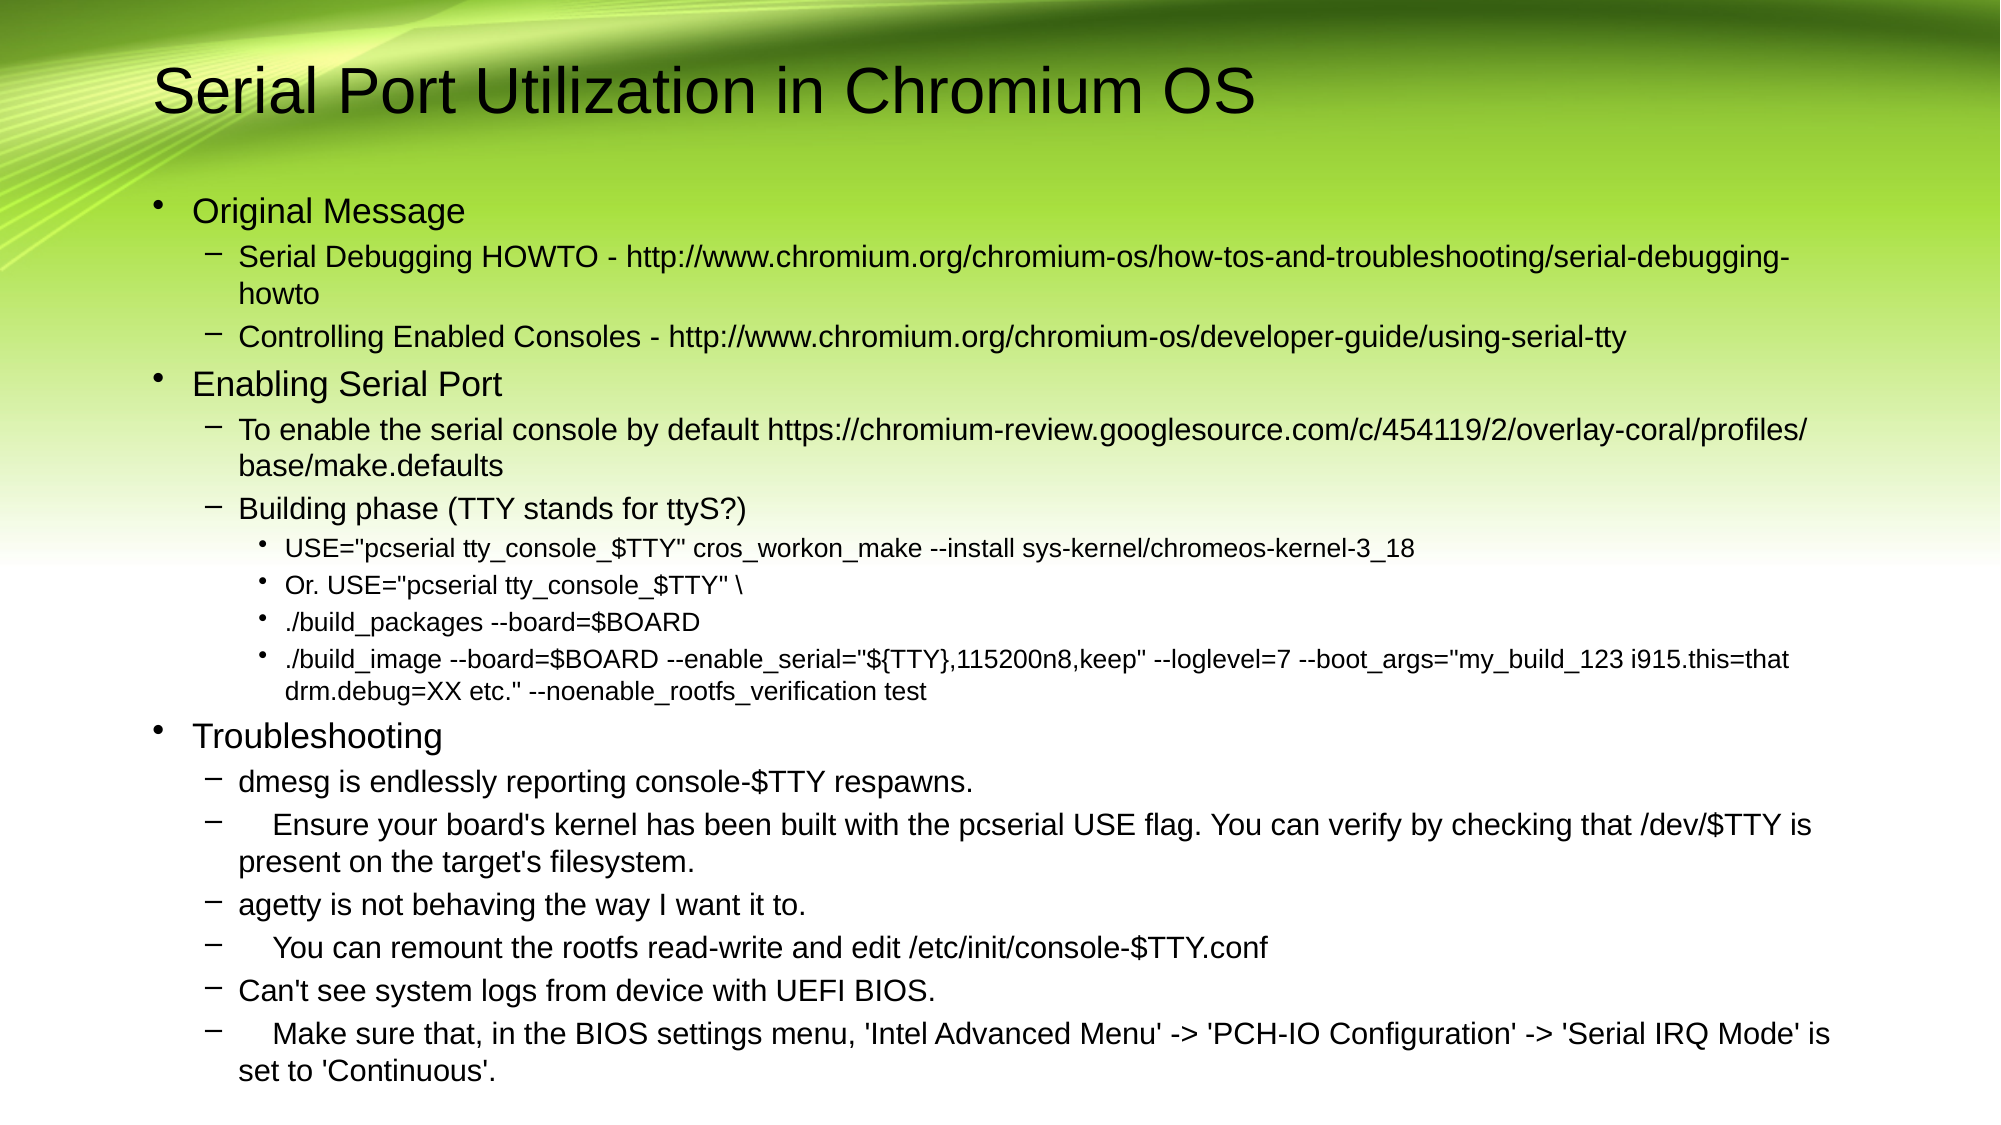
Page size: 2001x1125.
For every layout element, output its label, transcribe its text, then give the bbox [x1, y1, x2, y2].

list Original Message Serial Debugging HOWTO - http://www.chromium.org/chromium-os/how-tos-and-troubleshooting/serial-debugging-howto Controlling Enabled Consoles - http://www.chromium.org/chromium-os/developer-guide/using-serial-tty Enabling Serial Port To enable the serial console by default https://chromium-review.googlesource.com/c/454119/2/overlay-coral/profiles/base/make.defaults Building phase (TTY stands for ttyS?) USE="pcserial tty_console_$TTY" cros_workon_make --install sys-kernel/chromeos-kernel-3_18 Or. USE="pcserial tty_console_$TTY" \ ./build_packages --board=$BOARD ./build_image --board=$BOARD --enable_serial="${TTY},115200n8,keep" --loglevel=7 --boot_args="my_build_123 i915.this=that drm.debug=XX etc." --noenable_rootfs_verification test Troubleshooting dmesg is endlessly reporting console-$TTY respawns. Ensure your board's kernel has been built with the pcserial USE flag. You can verify by checking that /dev/$TTY is present on the target's filesystem. agetty is not behaving the way I want it to. You can remount the rootfs read-write and edit /etc/init/console-$TTY.conf Can't see system logs from device with UEFI BIOS. Make sure that, in the BIOS settings menu, 'Intel Advanced Menu' -> 'PCH-IO Configuration' -> 'Serial IRQ Mode' is set to 'Continuous'. [137, 180, 1863, 1101]
title Serial Port Utilization in Chromium OS [137, 41, 1863, 135]
picture [0, 0, 2000, 1125]
